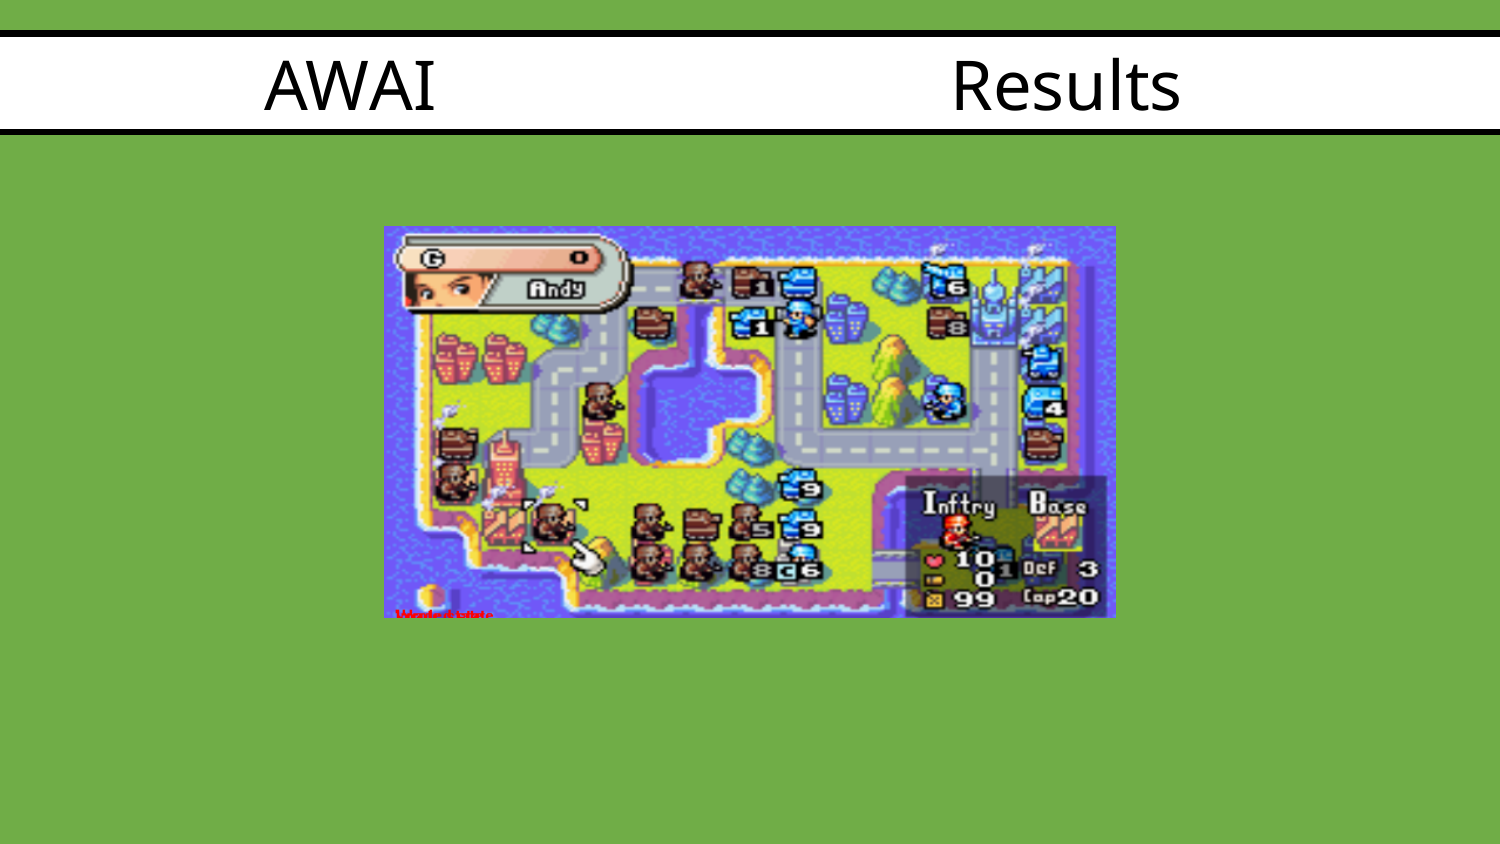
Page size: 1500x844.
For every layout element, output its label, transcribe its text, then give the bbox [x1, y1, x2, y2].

text_box [0, 33, 1500, 132]
text_box Results [660, 39, 1473, 138]
title AWAI [103, 39, 523, 138]
picture [384, 225, 1116, 618]
